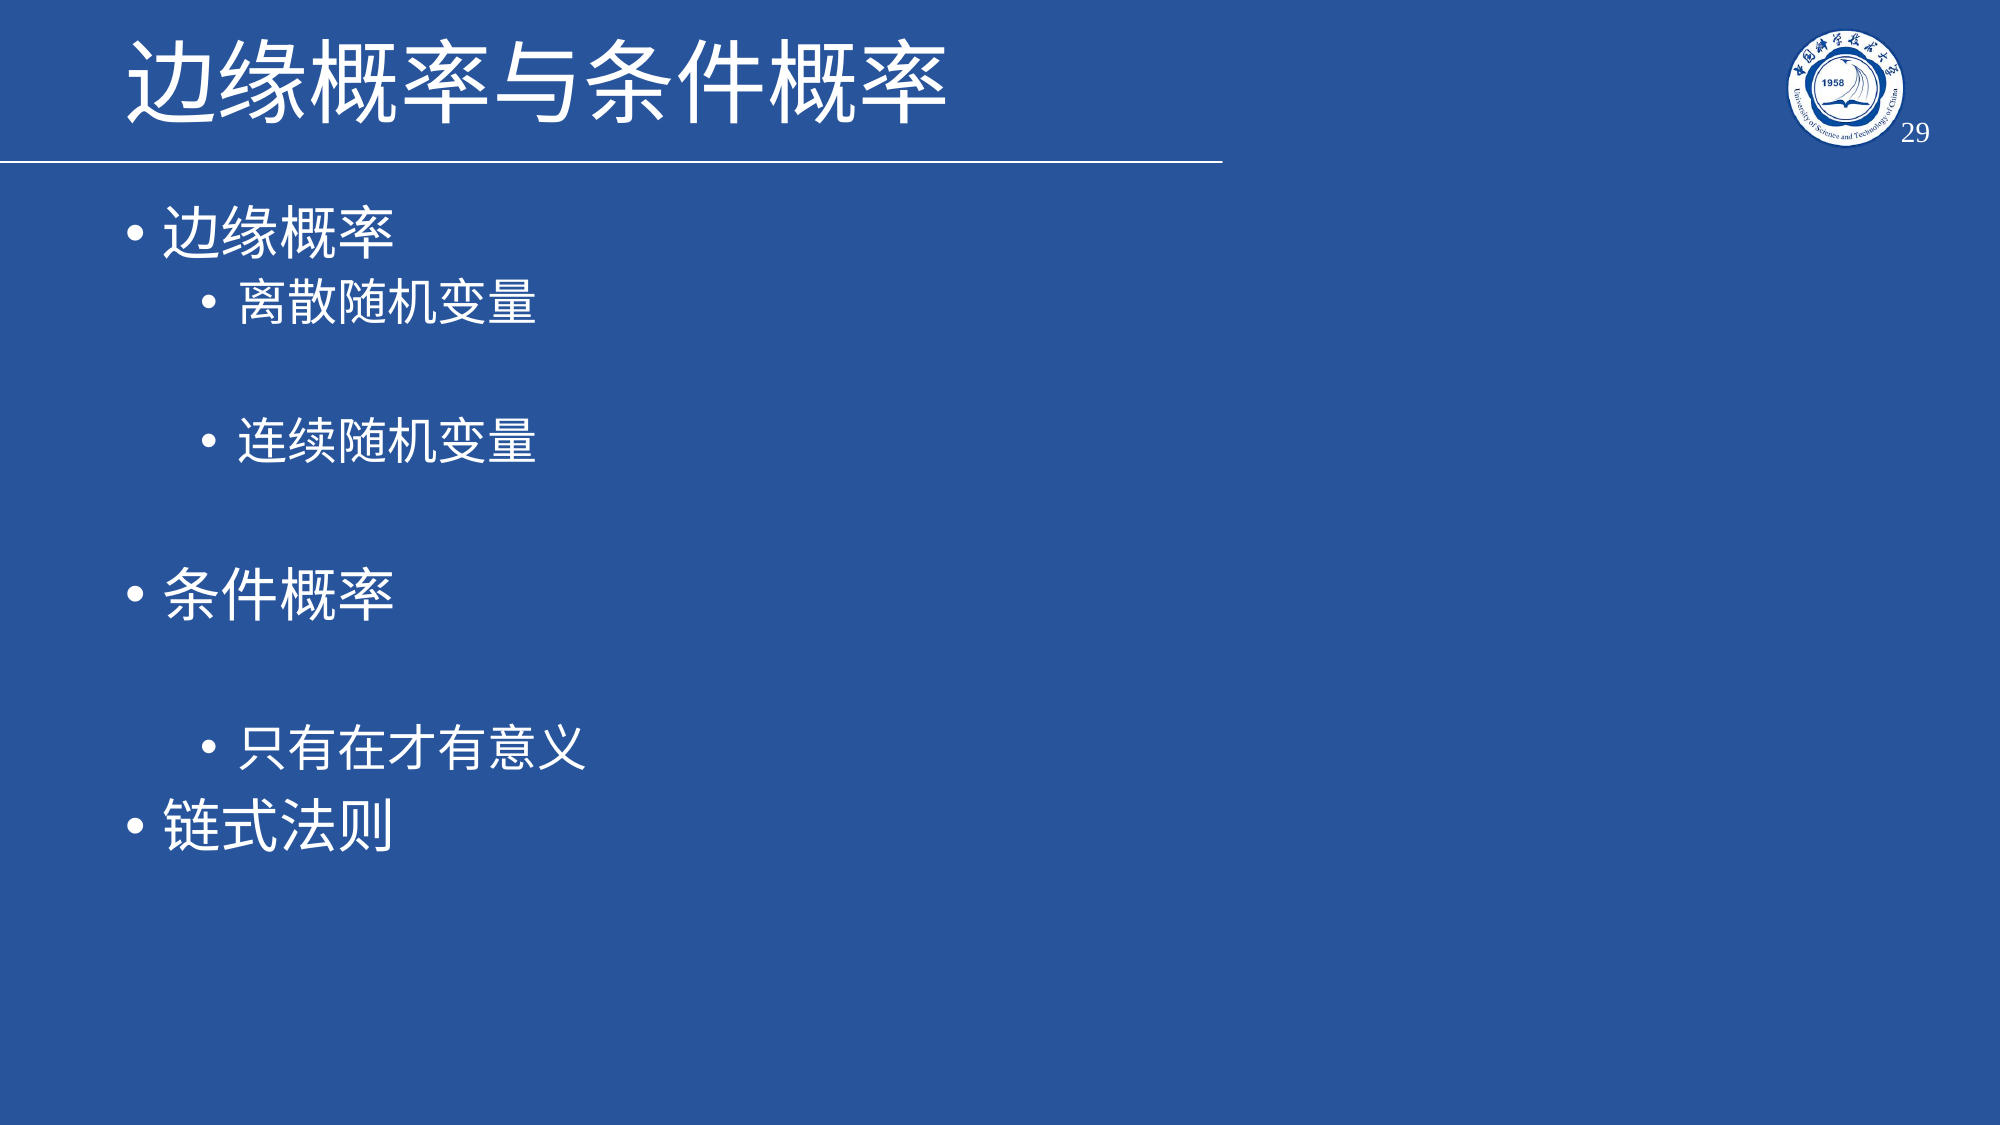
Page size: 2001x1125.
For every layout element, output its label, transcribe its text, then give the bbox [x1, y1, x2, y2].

slide_number 29 [1862, 112, 1946, 150]
title 边缘概率与条件概率 [110, 23, 1907, 150]
